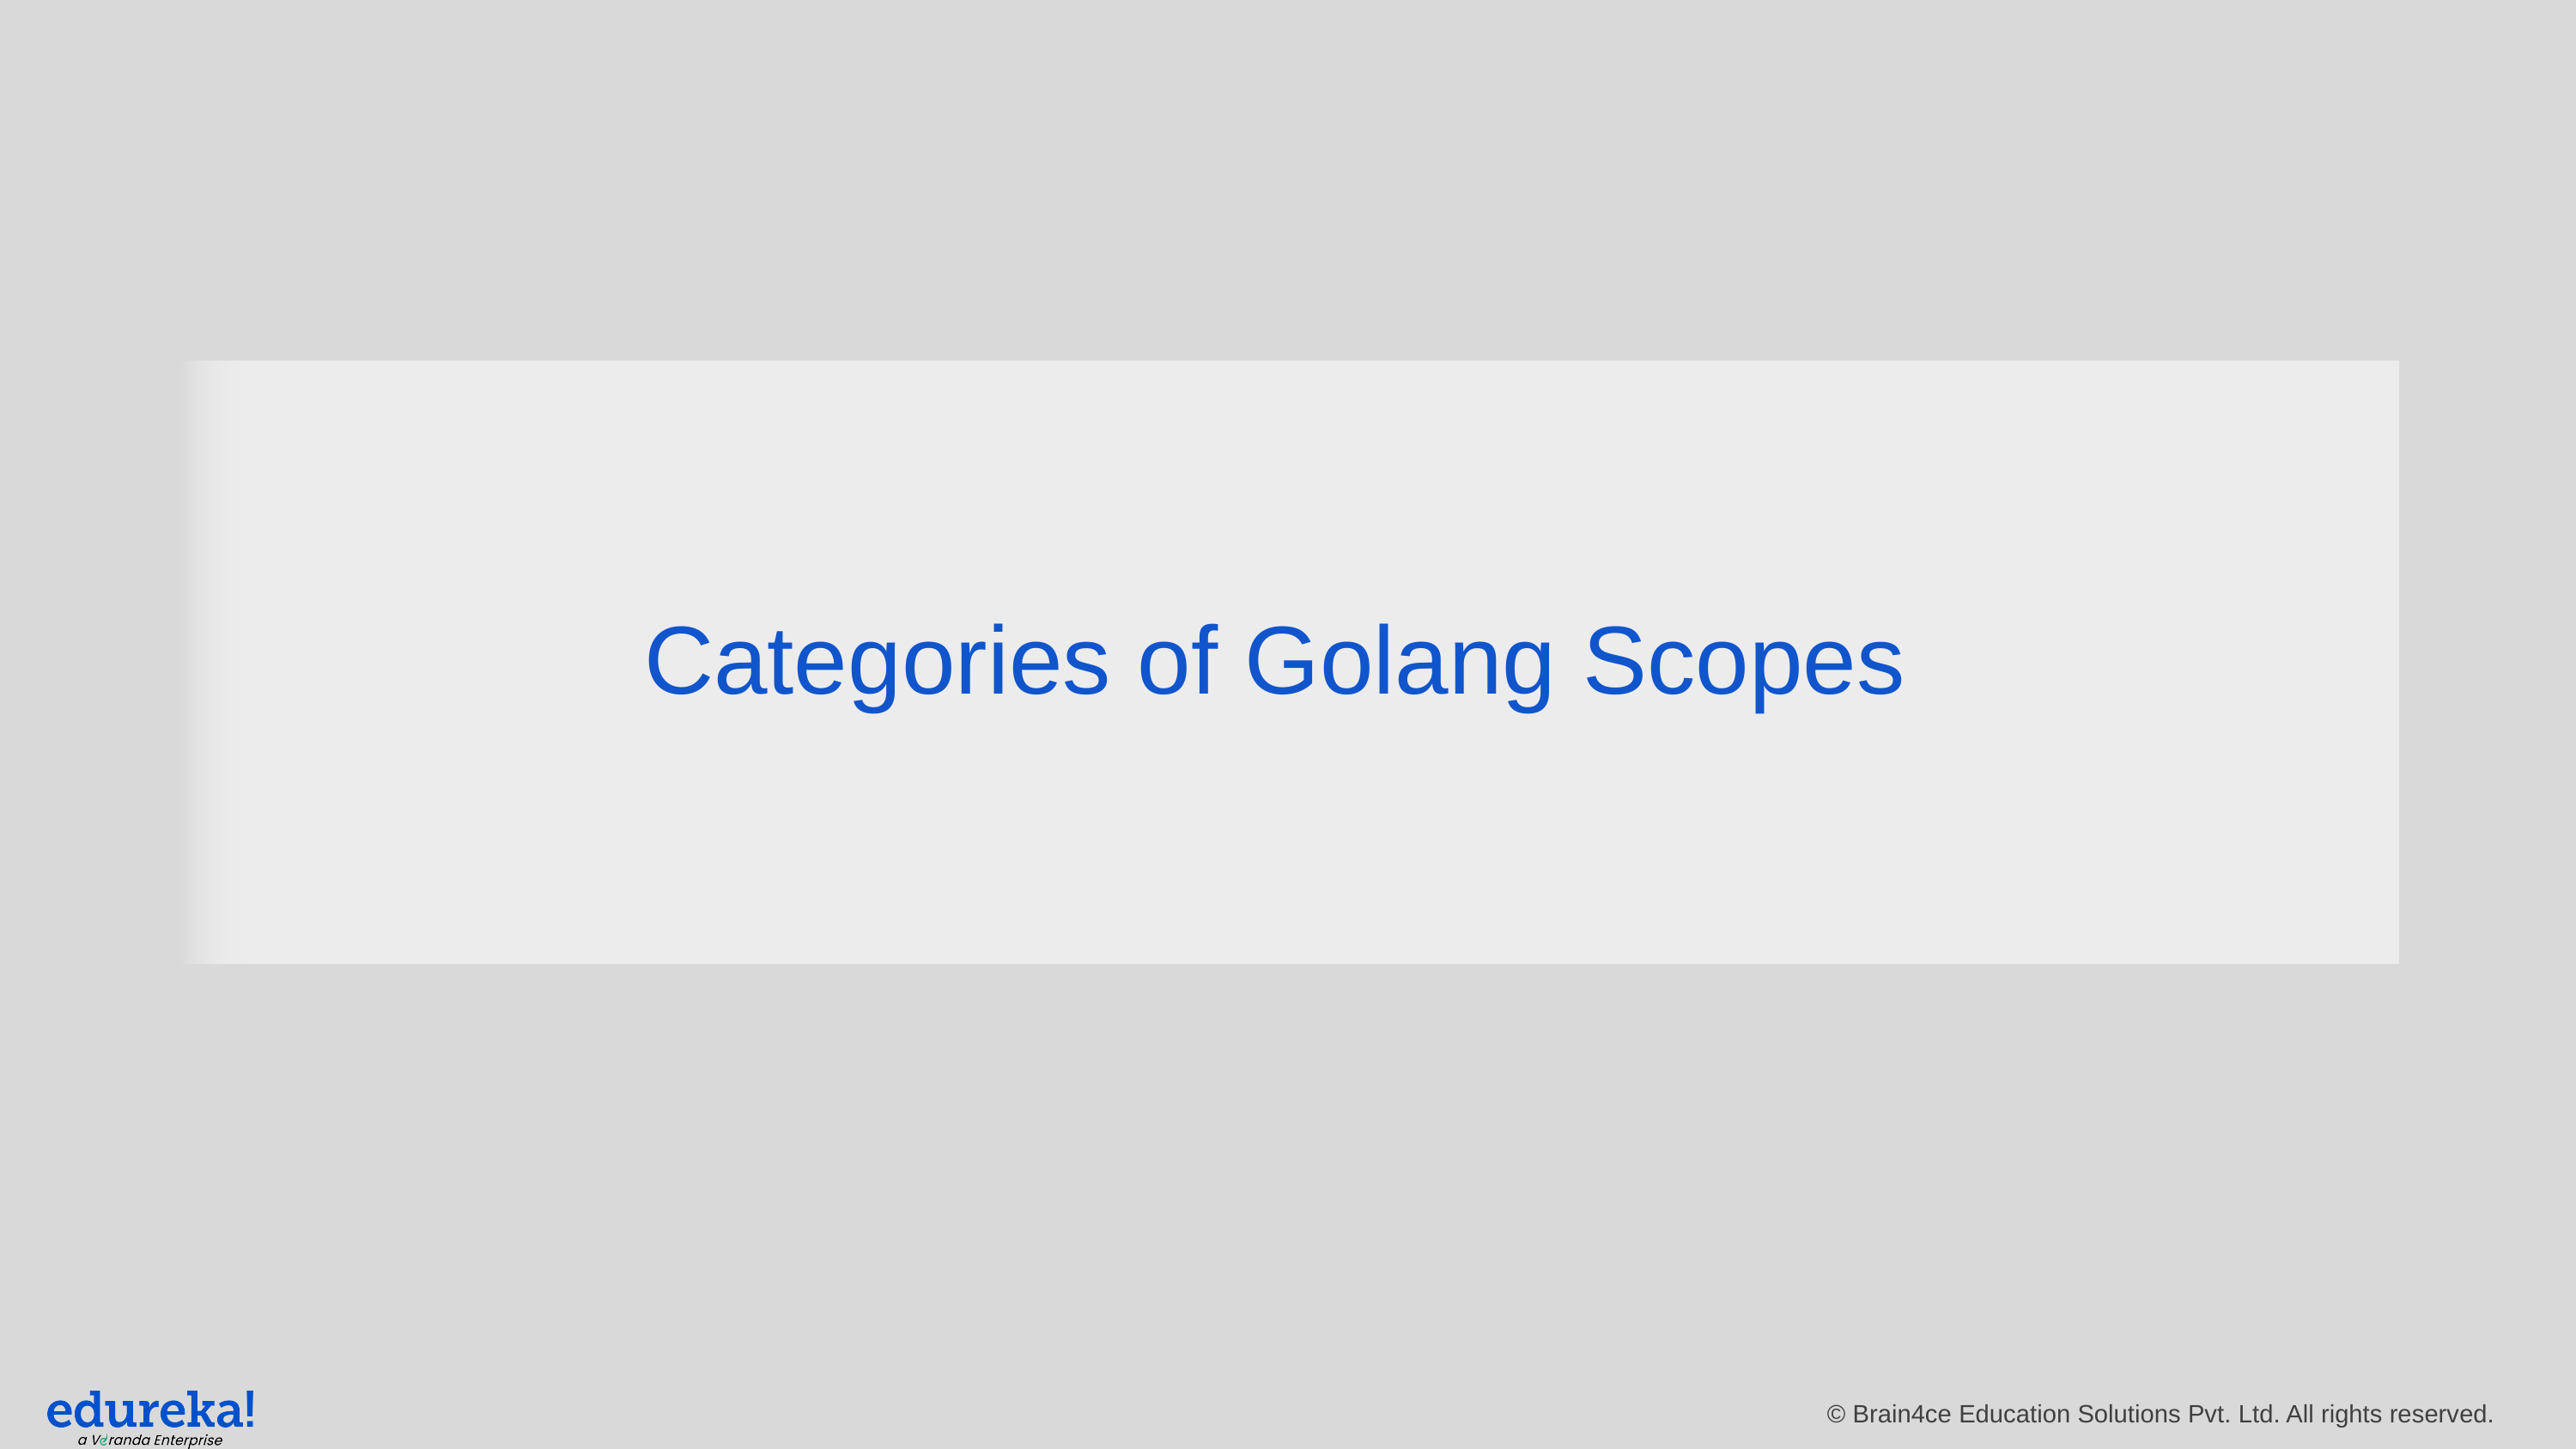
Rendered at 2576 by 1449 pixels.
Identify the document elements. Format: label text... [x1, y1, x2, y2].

title Categories of Golang Scopes [177, 361, 2399, 964]
picture [47, 1391, 253, 1449]
